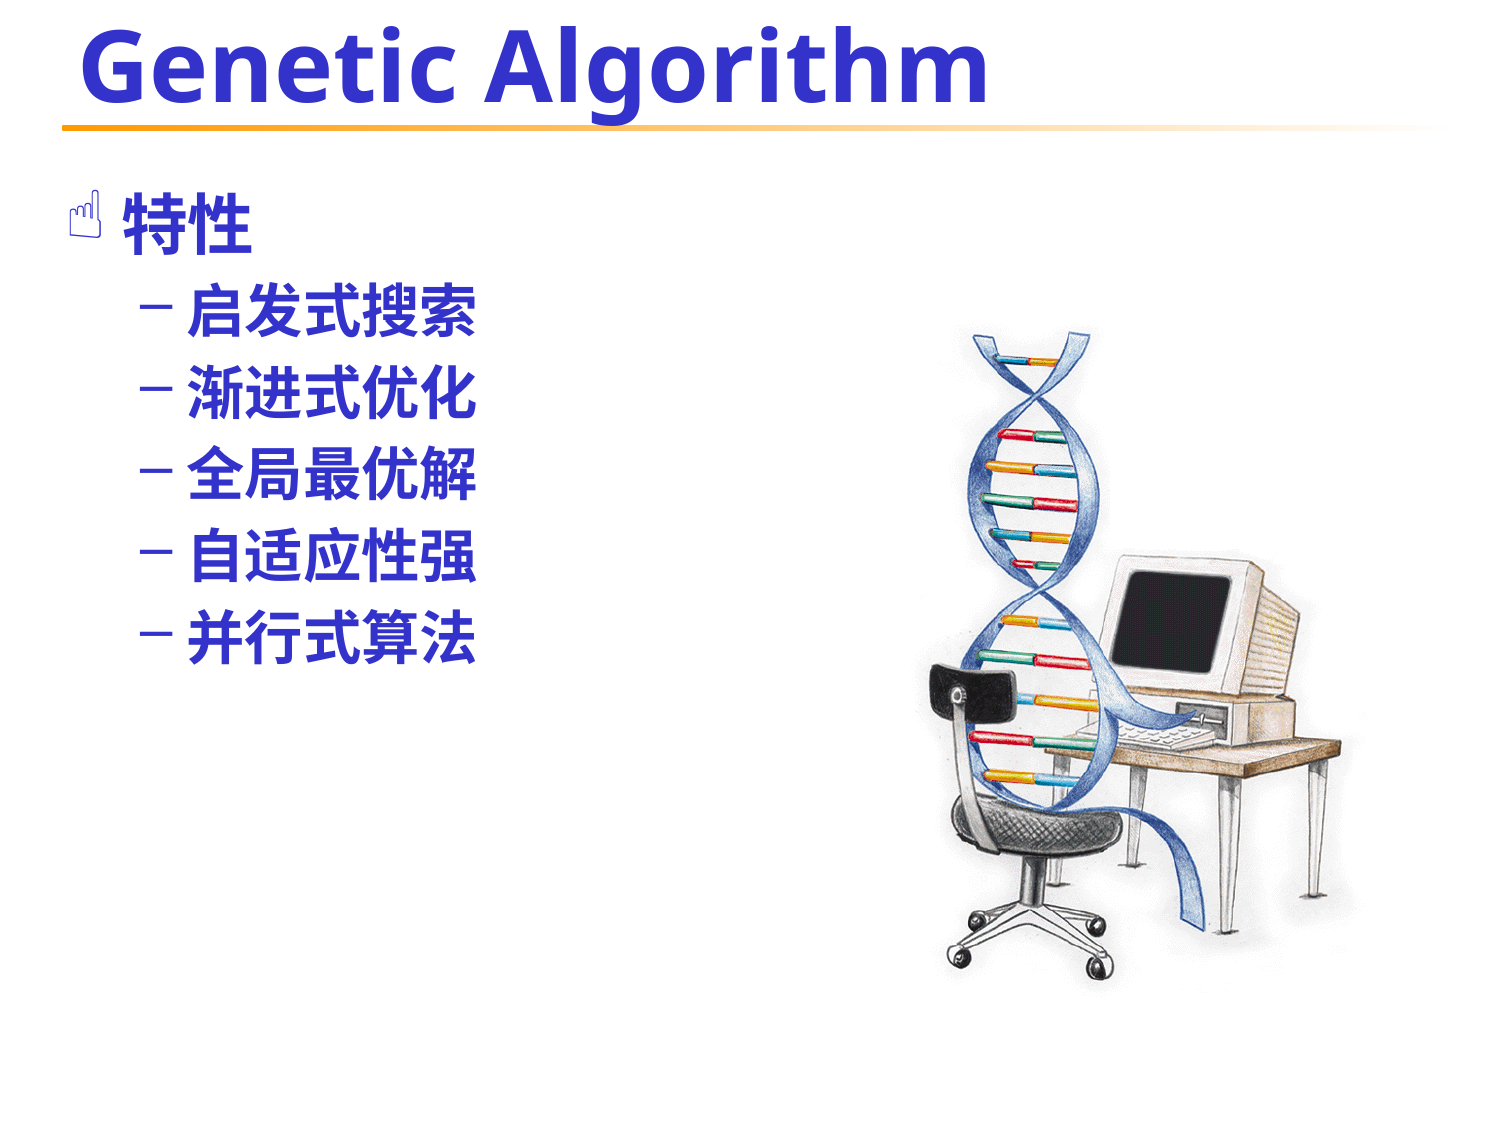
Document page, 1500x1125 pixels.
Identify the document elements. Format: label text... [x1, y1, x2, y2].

picture [891, 290, 1389, 1050]
list 特性 启发式搜索 渐进式优化 全局最优解 自适应性强 并行式算法 [50, 174, 1450, 1088]
title Genetic Algorithm [62, 0, 1500, 125]
